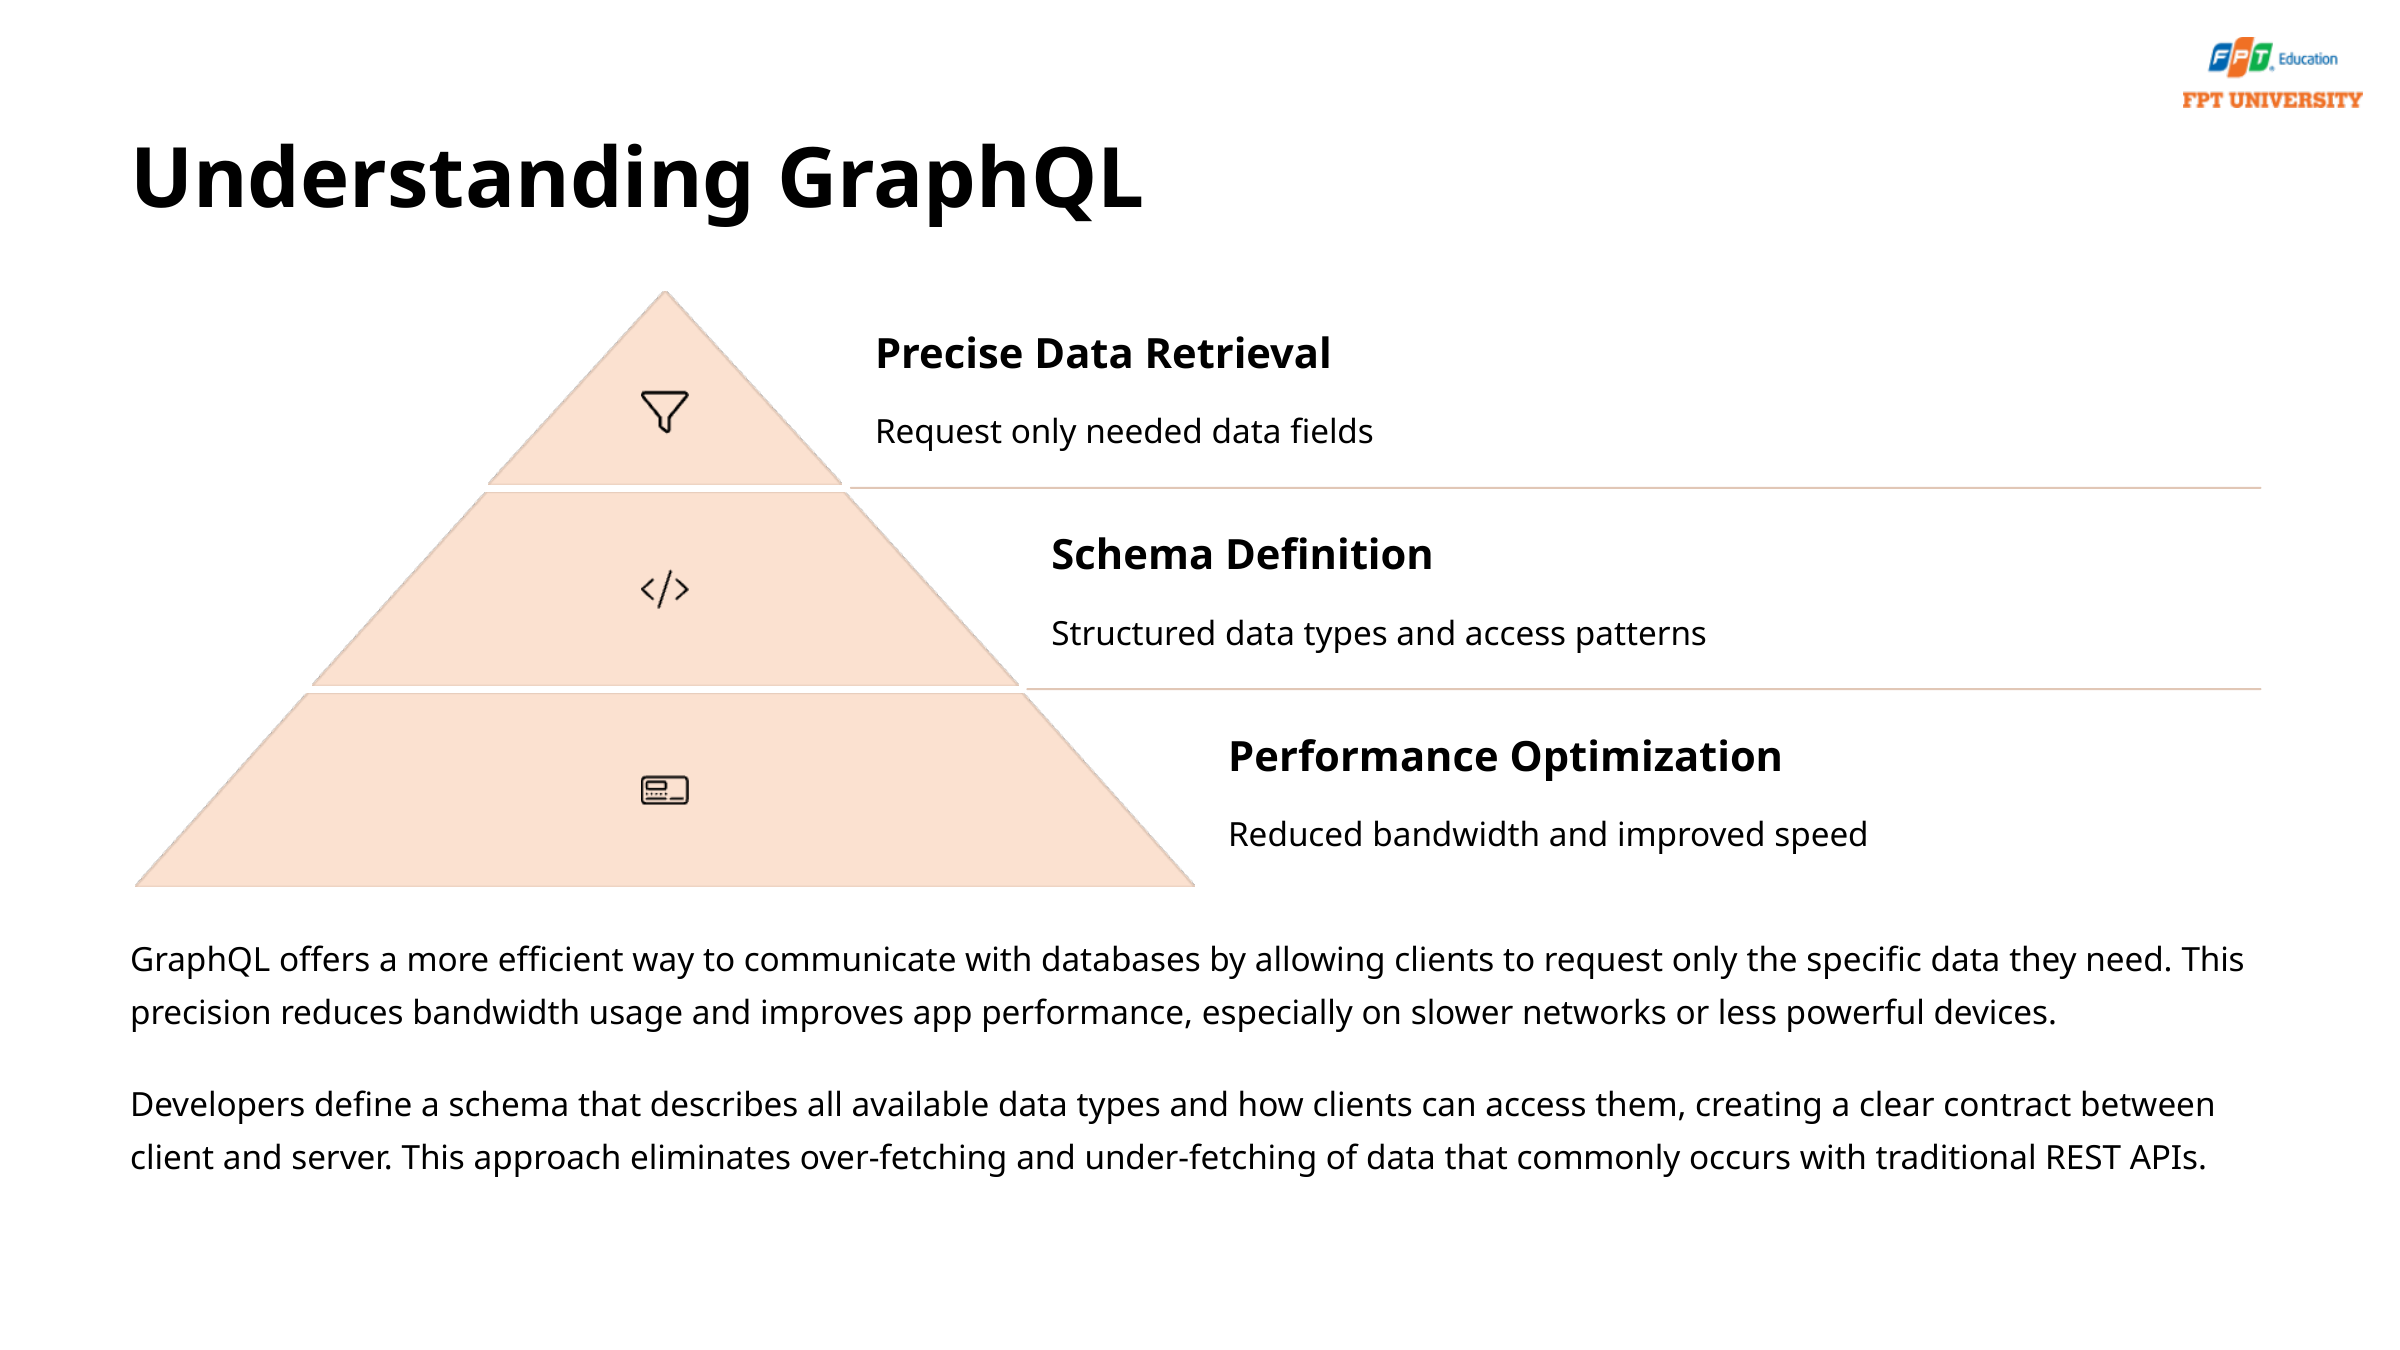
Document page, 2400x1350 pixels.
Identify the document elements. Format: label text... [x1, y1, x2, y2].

text_box GraphQL offers a more efficient way to communicate with databases by allowing clients to request only the specific data they need. This precision reduces bandwidth usage and improves app performance, especially on slower networks or less powerful devices. [130, 924, 2270, 1032]
picture [311, 492, 1019, 686]
text_box Reduced bandwidth and improved speed [1228, 799, 1878, 854]
picture [135, 693, 1195, 887]
text_box Precise Data Retrieval [875, 324, 1322, 378]
picture [2182, 37, 2363, 108]
picture [488, 291, 842, 485]
text_box Understanding GraphQL [130, 119, 1121, 225]
text_box Developers define a schema that describes all available data types and how clients can access them, creating a clear contract between client and server. This approach eliminates over-fetching and under-fetching of data that commonly occurs with traditional REST APIs. [130, 1069, 2270, 1231]
text_box Performance Optimization [1228, 727, 1766, 780]
text_box Schema Definition [1051, 526, 1471, 579]
text_box Structured data types and access patterns [1051, 598, 1725, 653]
text_box Request only needed data fields [875, 397, 1384, 451]
